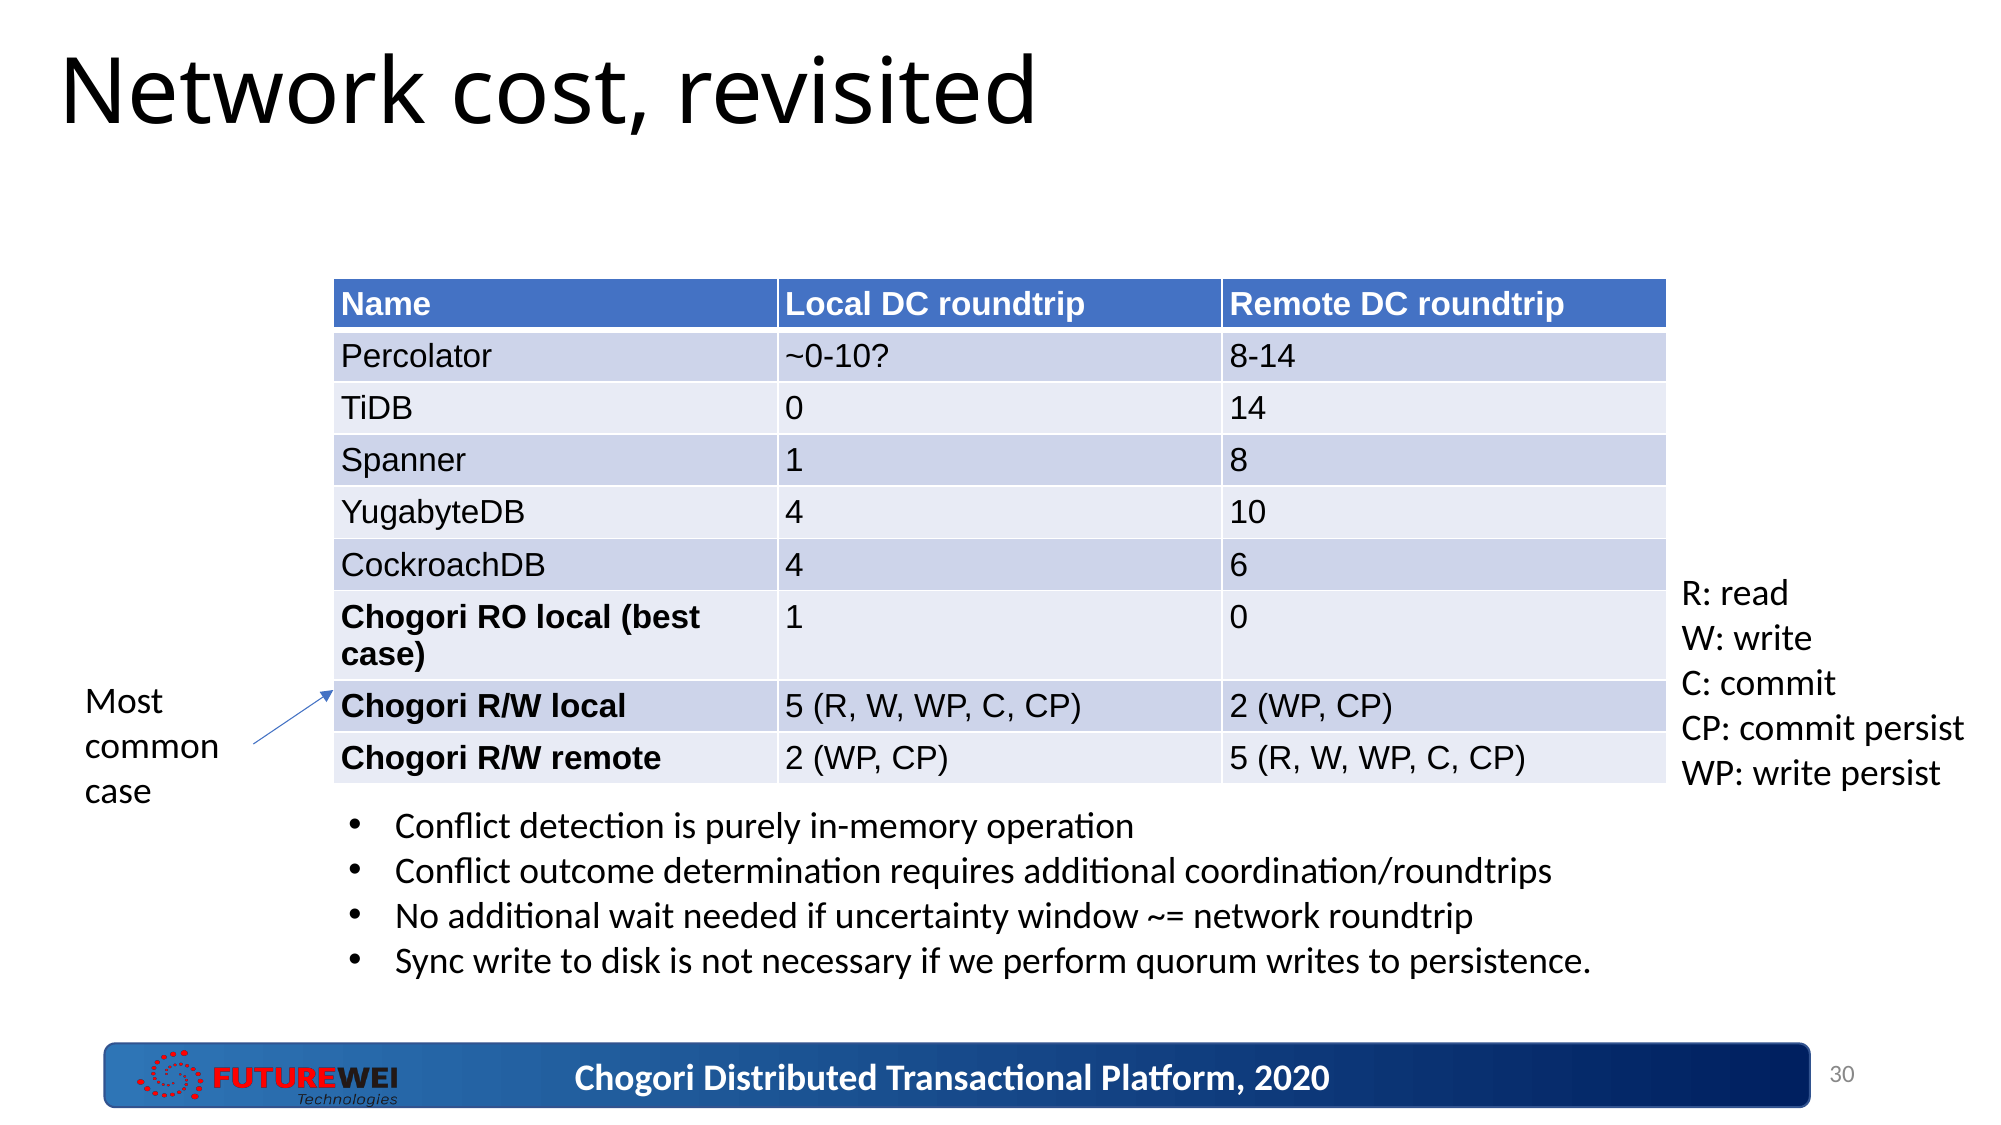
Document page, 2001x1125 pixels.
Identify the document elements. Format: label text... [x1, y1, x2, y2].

table_cell 10 [1223, 487, 1666, 538]
table_cell Chogori R/W remote [334, 733, 777, 783]
slide_number 30 [1819, 1051, 1863, 1094]
table_cell 14 [1223, 383, 1666, 433]
table_cell TiDB [334, 383, 777, 433]
table_cell 6 [1223, 539, 1666, 590]
table_cell 5 (R, W, WP, C, CP) [1223, 733, 1666, 783]
table_cell Spanner [334, 435, 777, 485]
table_cell 0 [779, 383, 1221, 433]
table_cell 2 (WP, CP) [779, 733, 1221, 783]
table_cell 1 [779, 591, 1221, 679]
table_cell 1 [779, 435, 1221, 485]
text_box Network cost, revisited [50, 0, 1761, 203]
table_header Name [334, 279, 777, 327]
table_cell Chogori R/W local [334, 681, 777, 731]
picture [137, 1050, 397, 1107]
table_header Remote DC roundtrip [1223, 279, 1666, 327]
table_cell CockroachDB [334, 539, 777, 590]
table_cell ~0-10? [779, 333, 1221, 381]
table_header Local DC roundtrip [779, 279, 1221, 327]
table_cell 0 [1223, 591, 1666, 679]
text_box [253, 690, 334, 745]
table_cell 5 (R, W, WP, C, CP) [779, 681, 1221, 731]
text_box Conflict detection is purely in-memory operation Conflict outcome determination requires additional coordination/roundtrips No additional wait needed if uncertainty window ~= network roundtrip Sync write to disk is not necessary if we perform quorum writes to persistence. [340, 793, 1738, 989]
table_cell 8 [1223, 435, 1666, 485]
table_cell YugabyteDB [334, 487, 777, 538]
text_box Most common case [77, 668, 246, 819]
table_cell 2 (WP, CP) [1223, 681, 1666, 731]
table_cell Chogori RO local (best case) [334, 591, 777, 679]
table_cell 8-14 [1223, 333, 1666, 381]
table_cell 4 [779, 539, 1221, 590]
table_cell 4 [779, 487, 1221, 538]
text_box R: read W: write C: commit CP: commit persist WP: write persist [1674, 559, 1978, 800]
table_cell Percolator [334, 333, 777, 381]
